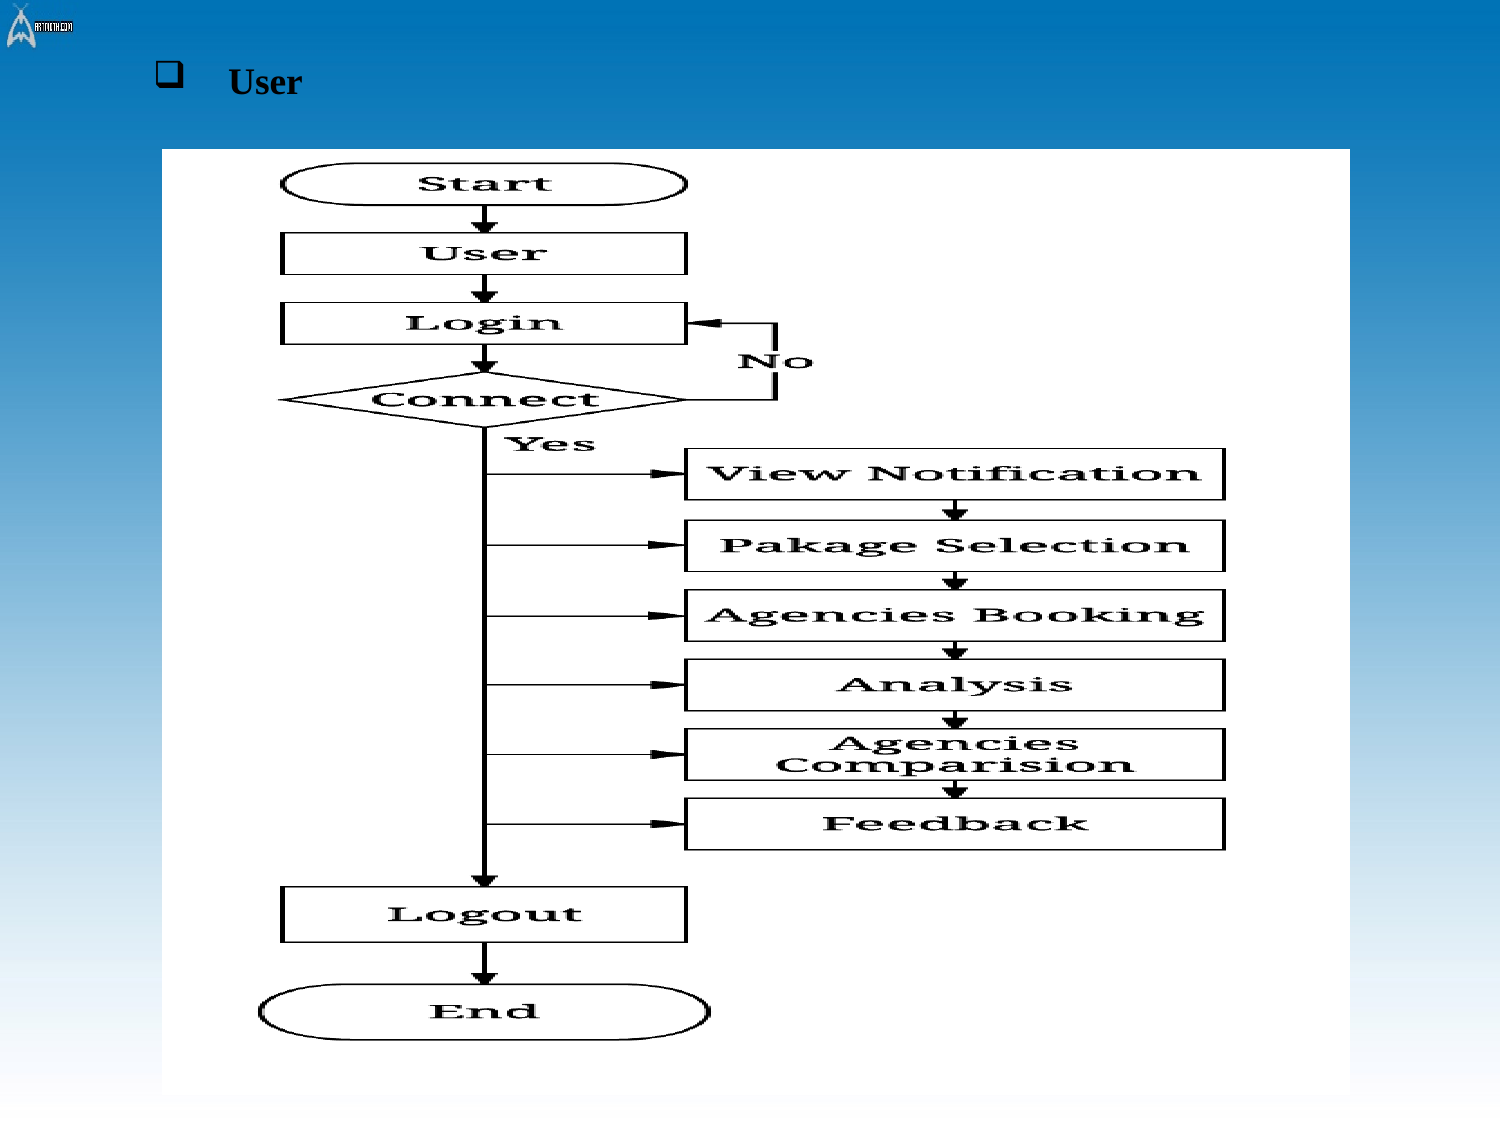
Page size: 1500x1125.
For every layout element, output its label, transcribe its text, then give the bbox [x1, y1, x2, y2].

picture [0, 0, 1500, 1125]
text_box User [138, 49, 319, 110]
